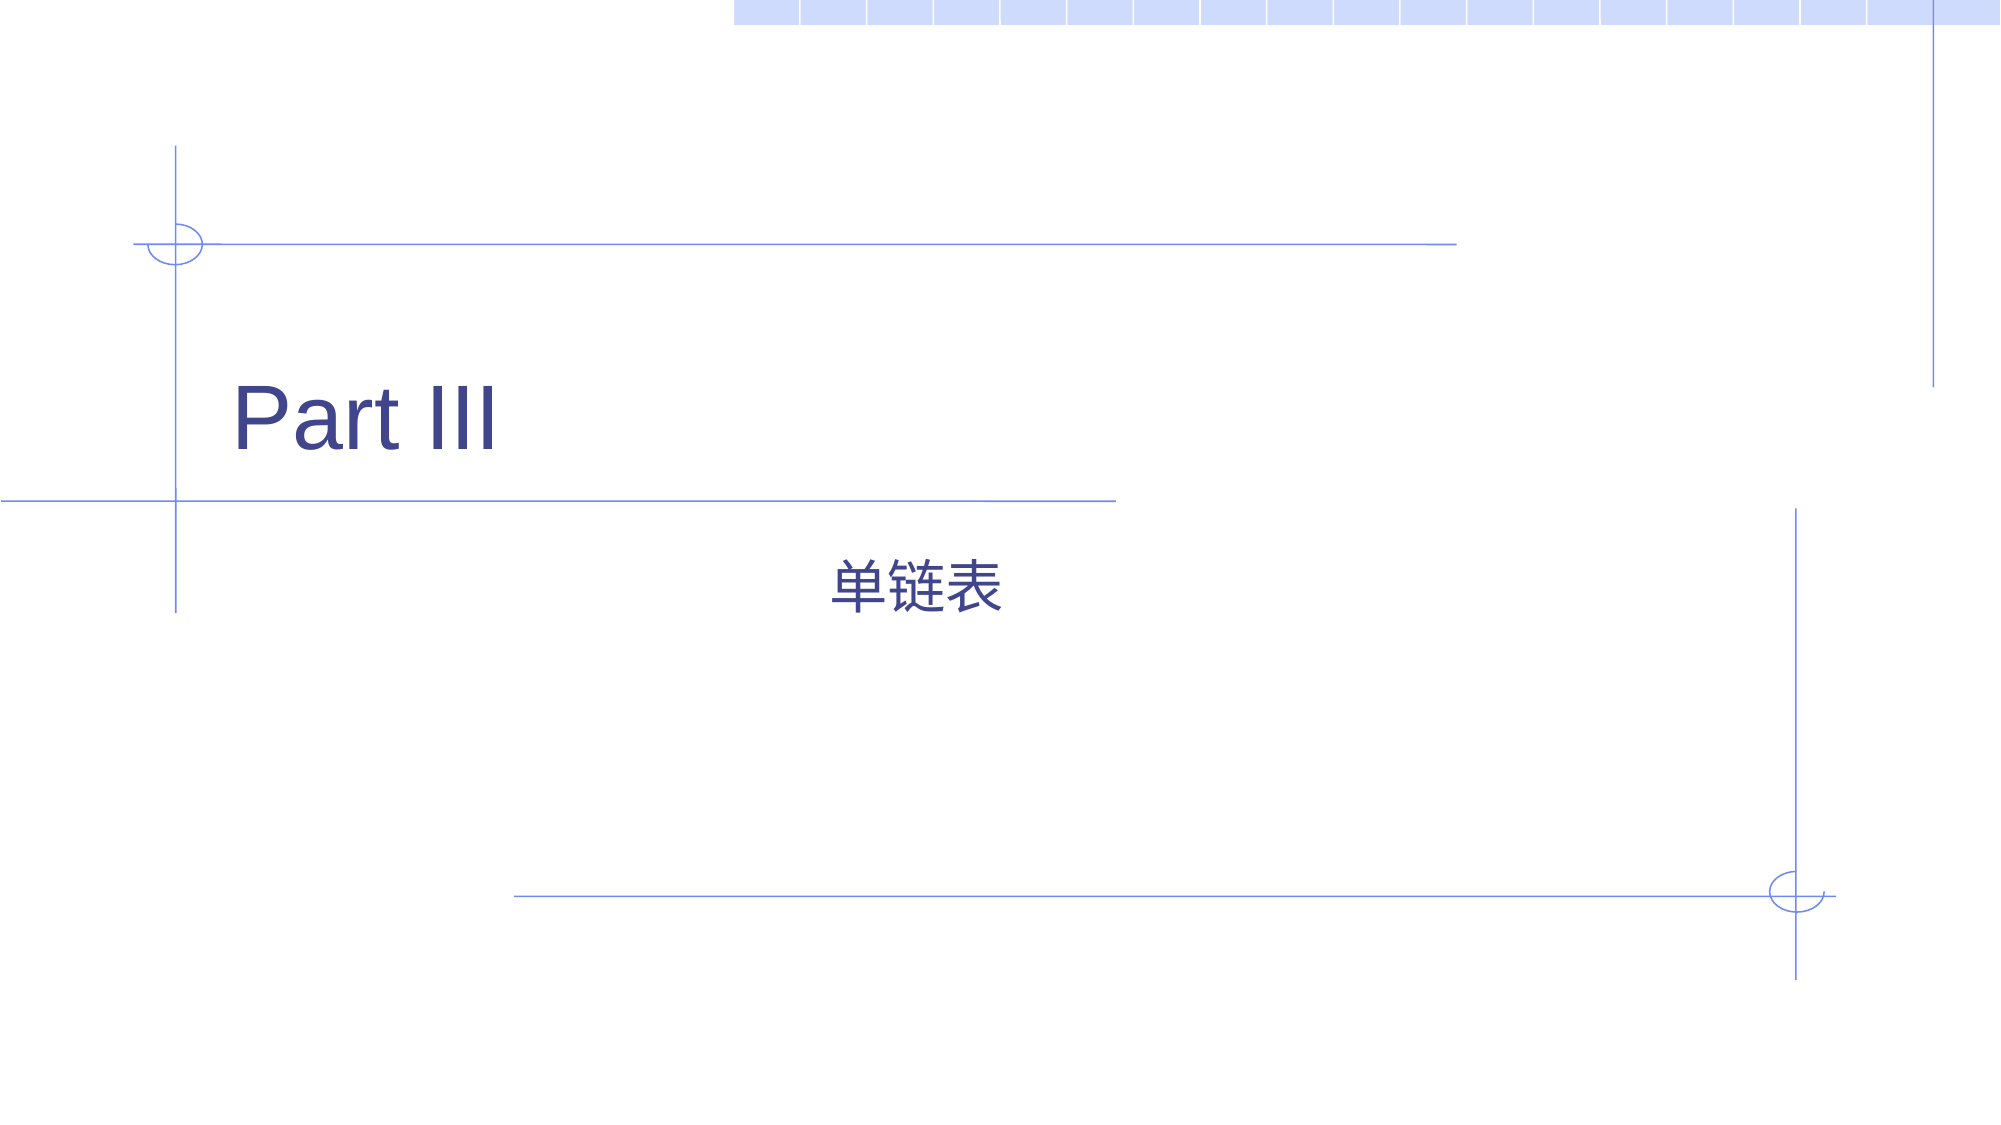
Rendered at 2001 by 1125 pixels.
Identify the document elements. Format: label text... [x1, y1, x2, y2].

title Part III [216, 287, 1917, 475]
subtitle 单链表 [216, 542, 1617, 831]
